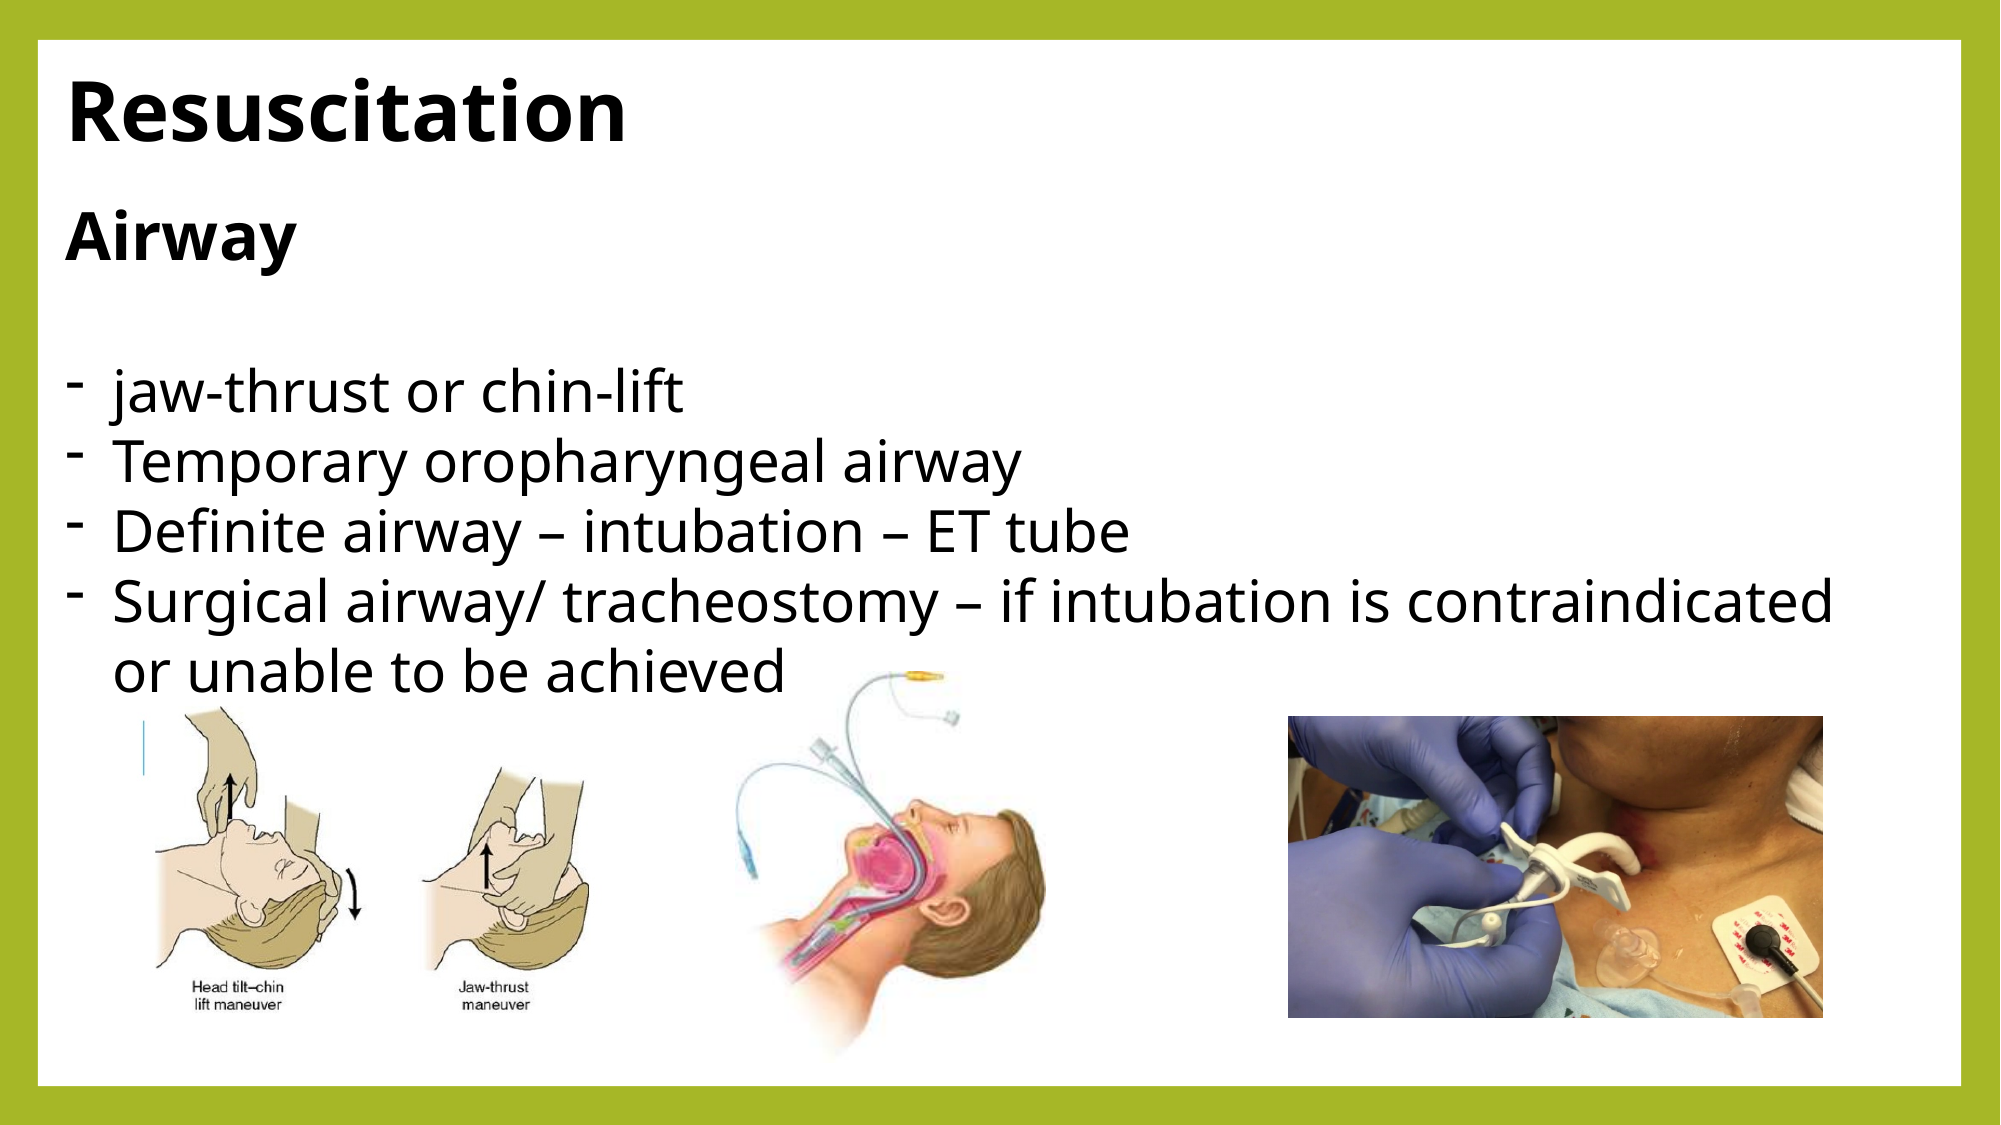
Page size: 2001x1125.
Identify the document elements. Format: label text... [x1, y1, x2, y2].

picture [735, 671, 1046, 1063]
picture [1288, 716, 1823, 1018]
picture [109, 671, 655, 1081]
text_box Airway jaw-thrust or chin-lift Temporary oropharyngeal airway Definite airway – intubation – ET tube Surgical airway/ tracheostomy – if intubation is contraindicated or unable to be achieved [50, 186, 1907, 712]
text_box Resuscitation [50, 50, 843, 166]
